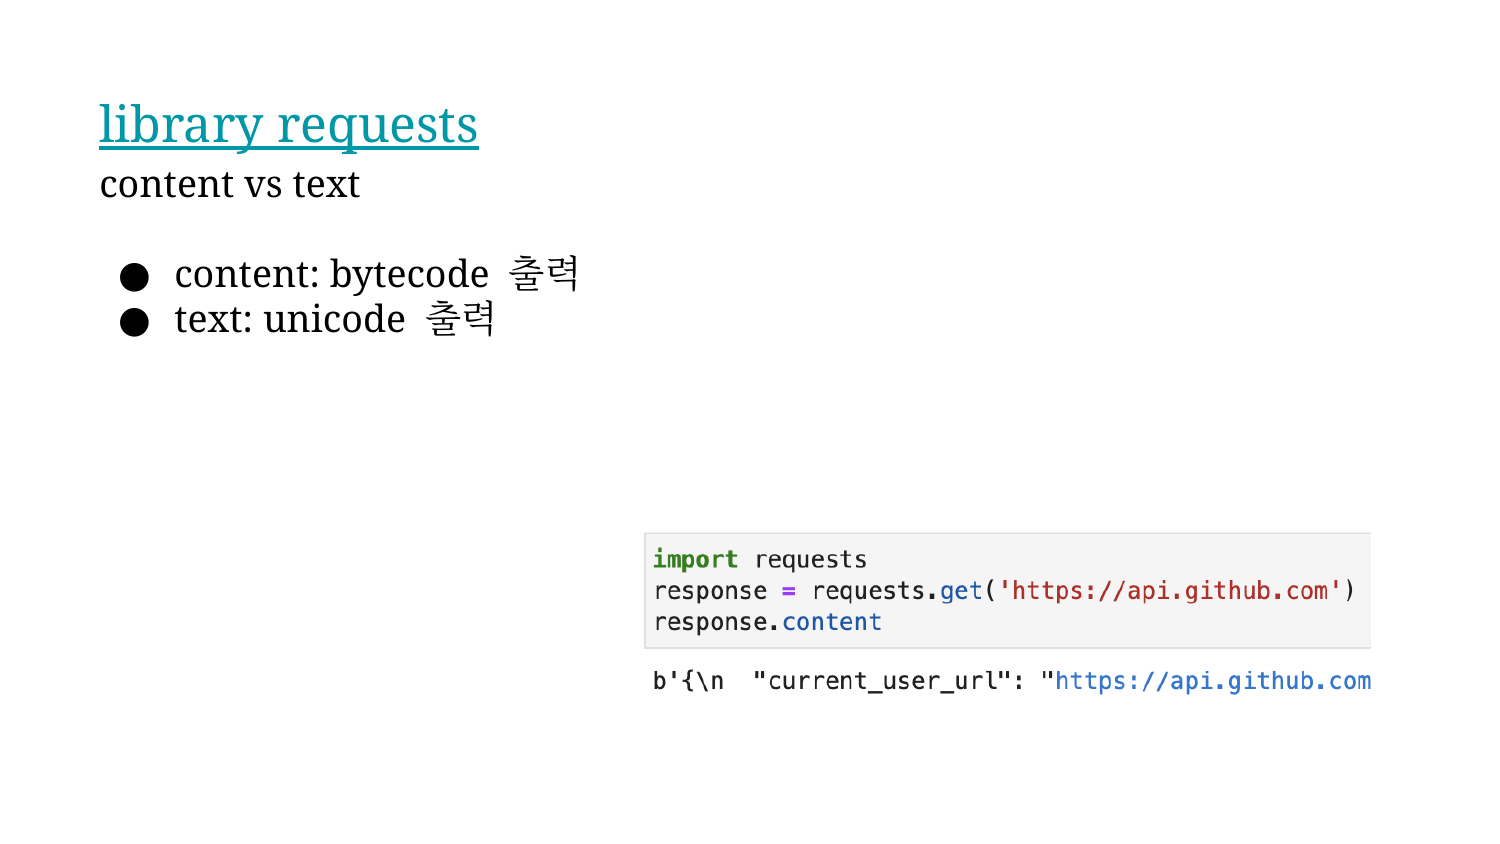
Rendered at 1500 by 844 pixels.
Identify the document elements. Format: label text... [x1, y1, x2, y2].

picture [636, 521, 1371, 697]
title library requests content vs text content: bytecode 출력 text: unicode 출력 [84, 66, 1308, 478]
